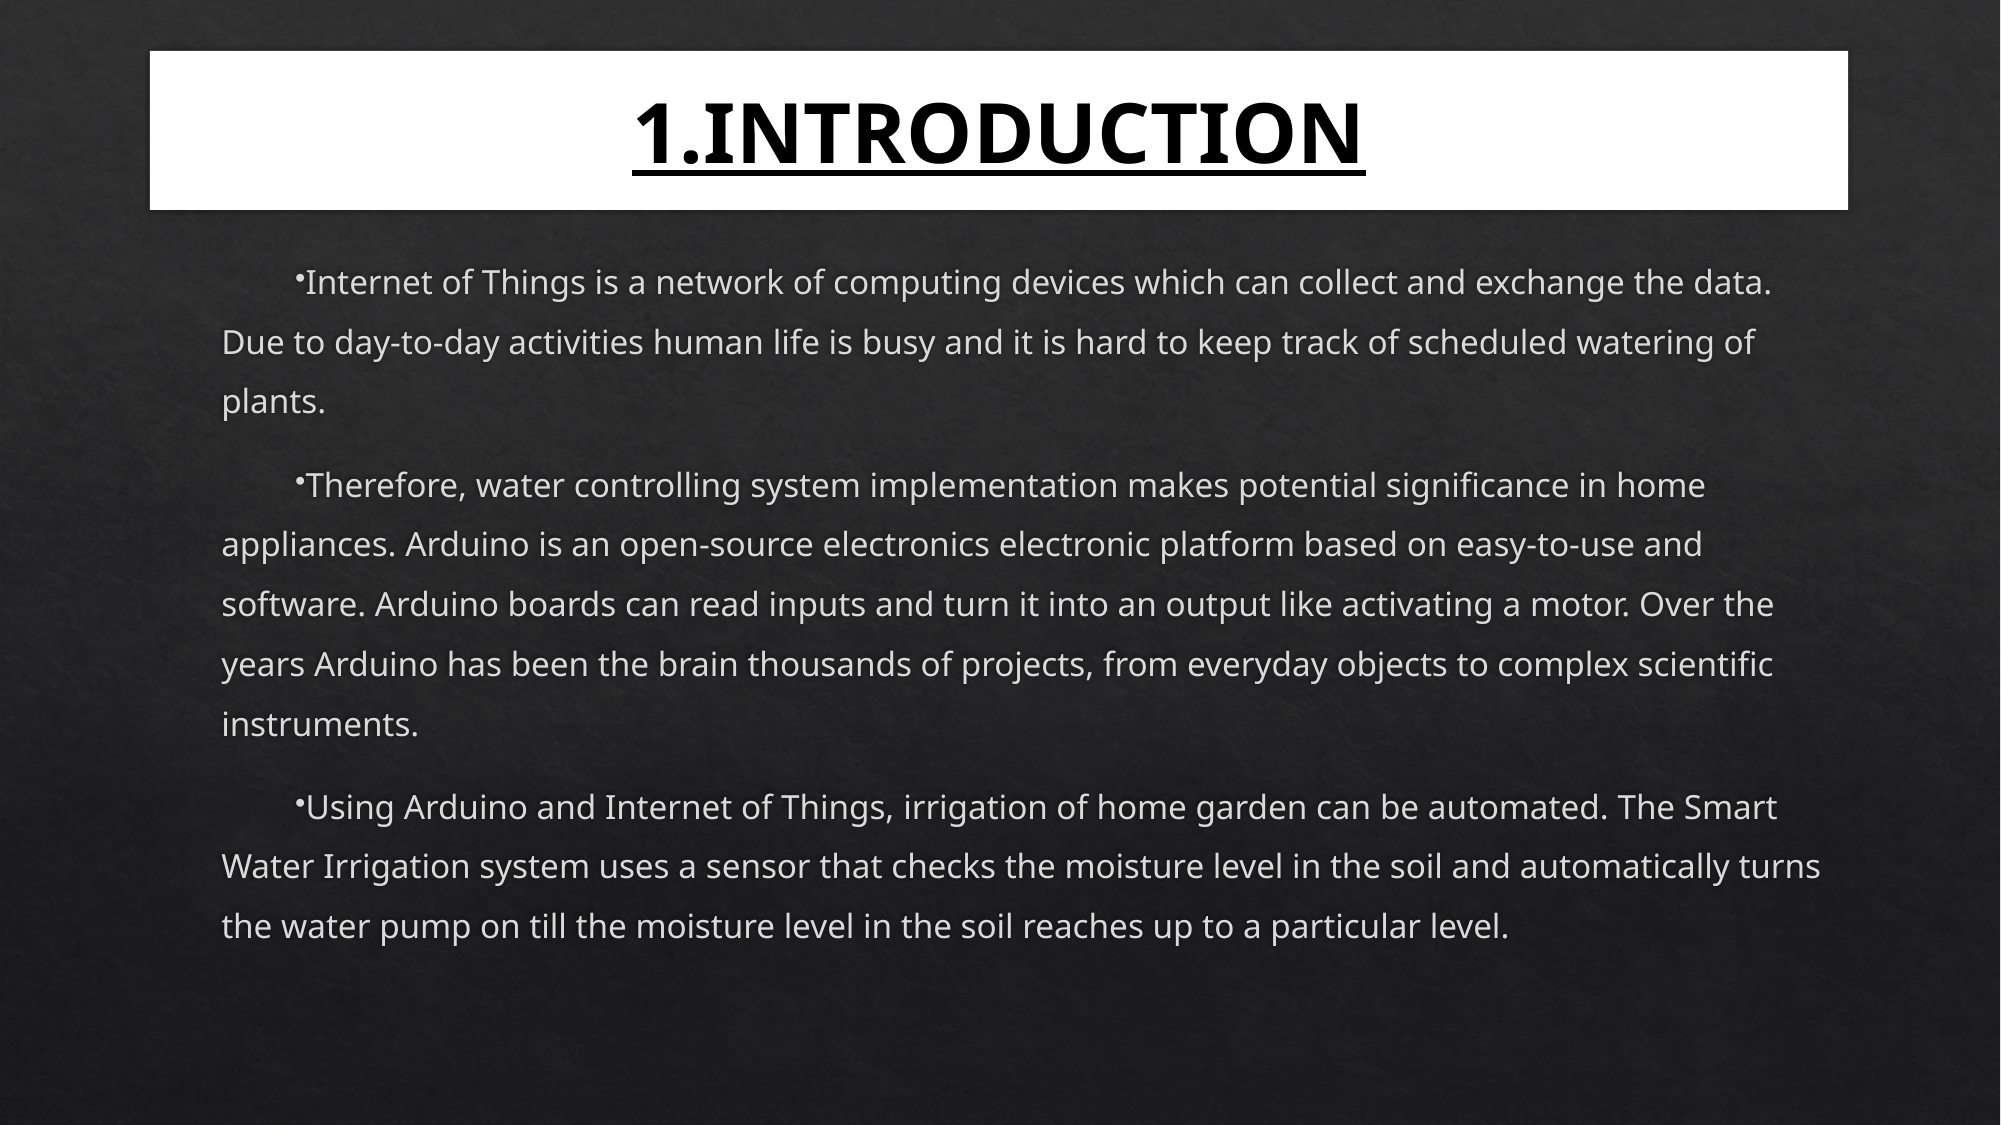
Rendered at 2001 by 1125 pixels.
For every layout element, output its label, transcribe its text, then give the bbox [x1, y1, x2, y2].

list Internet of Things is a network of computing devices which can collect and exchange the data. Due to day-to-day activities human life is busy and it is hard to keep track of scheduled watering of plants. Therefore, water controlling system implementation makes potential significance in home appliances. Arduino is an open-source electronics electronic platform based on easy-to-use and software. Arduino boards can read inputs and turn it into an output like activating a motor. Over the years Arduino has been the brain thousands of projects, from everyday objects to complex scientific instruments. Using Arduino and Internet of Things, irrigation of home garden can be automated. The Smart Water Irrigation system uses a sensor that checks the moisture level in the soil and automatically turns the water pump on till the moisture level in the soil reaches up to a particular level. [149, 233, 1849, 1107]
title 1.INTRODUCTION [149, 50, 1849, 210]
